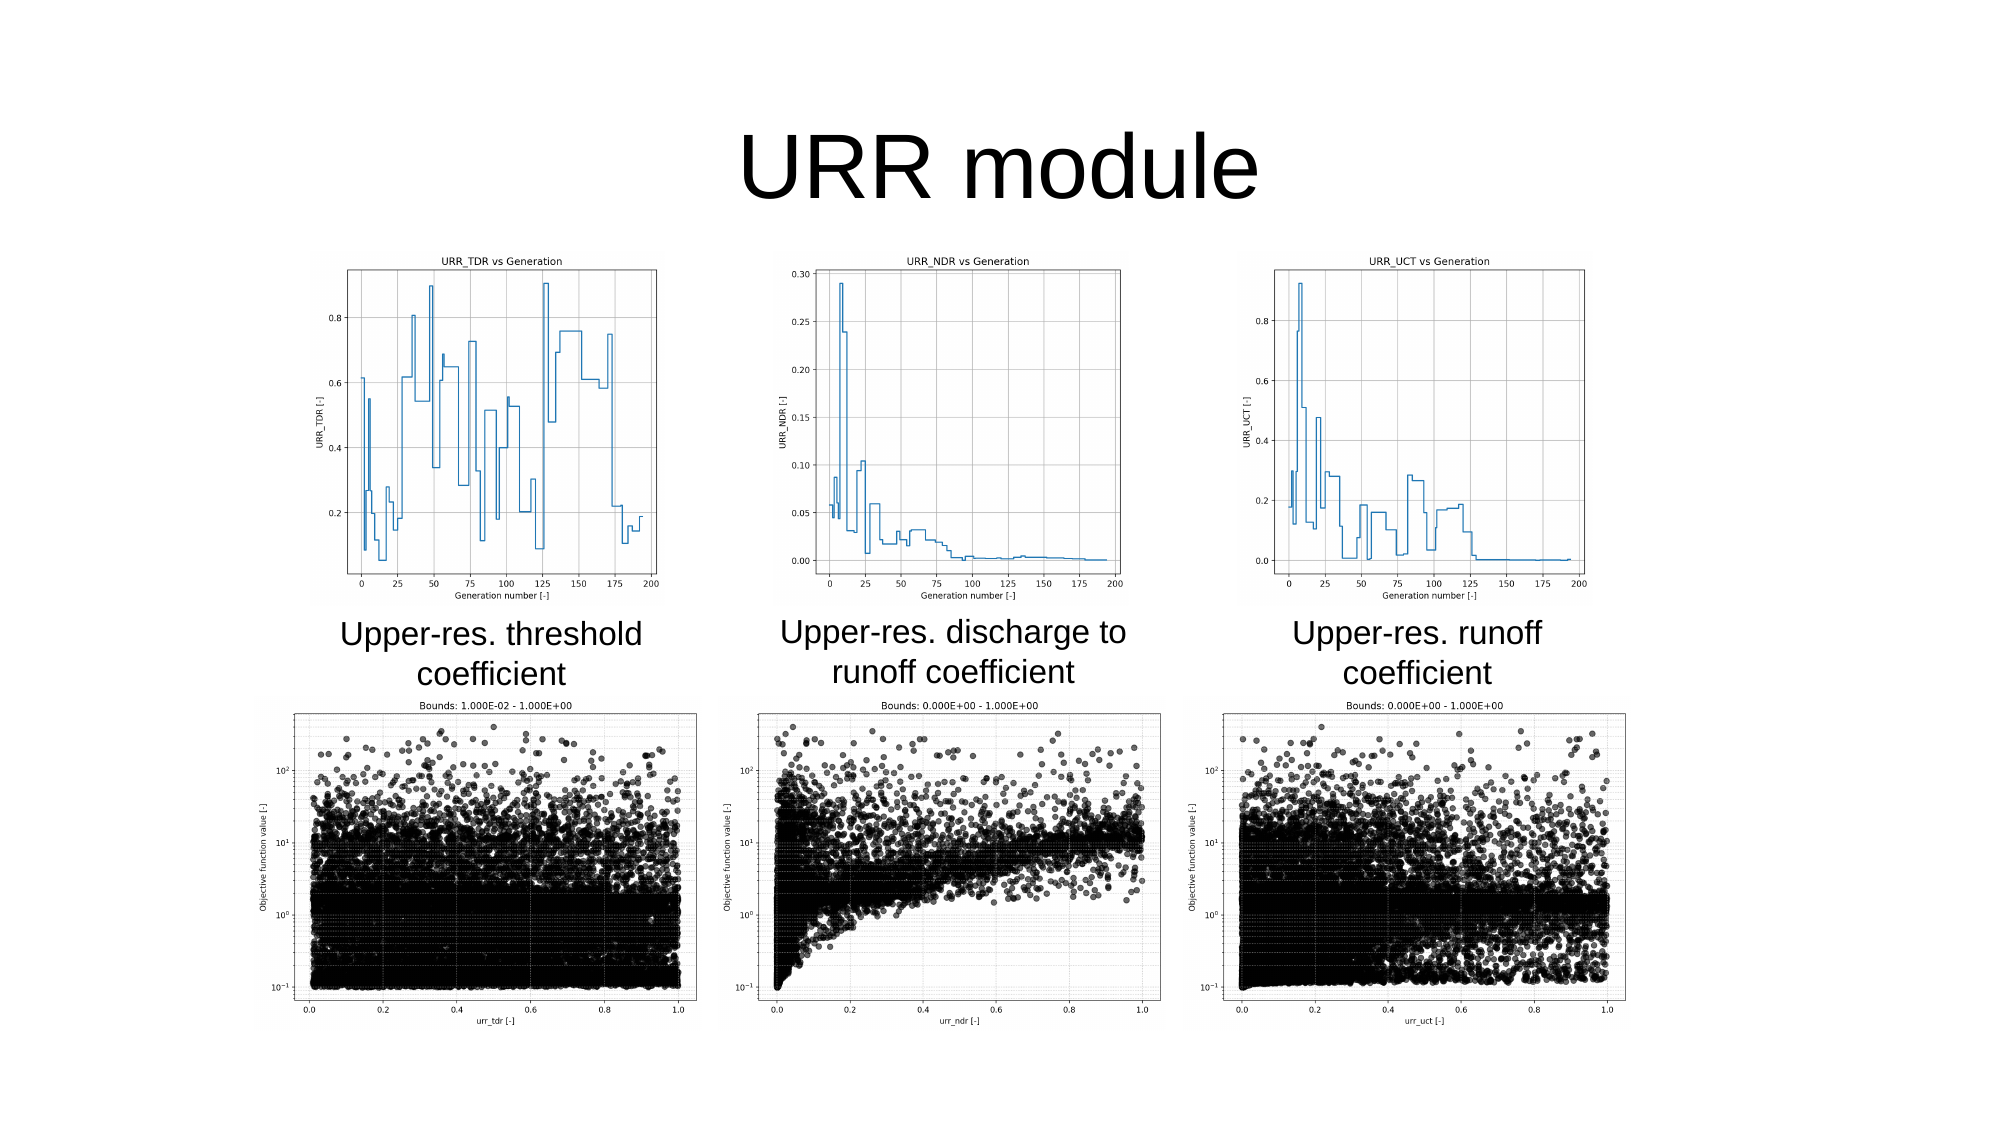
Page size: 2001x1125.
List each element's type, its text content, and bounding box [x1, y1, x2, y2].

picture [309, 250, 665, 606]
picture [773, 250, 1129, 606]
picture [253, 696, 702, 1031]
text_box Upper-res. threshold coefficient [278, 605, 705, 700]
picture [718, 696, 1167, 1031]
picture [1237, 250, 1593, 606]
title URR module [137, 59, 1863, 278]
text_box Upper-res. runoff coefficient [1204, 603, 1631, 696]
text_box Upper-res. discharge to runoff coefficient [740, 602, 1167, 696]
picture [1183, 696, 1632, 1031]
